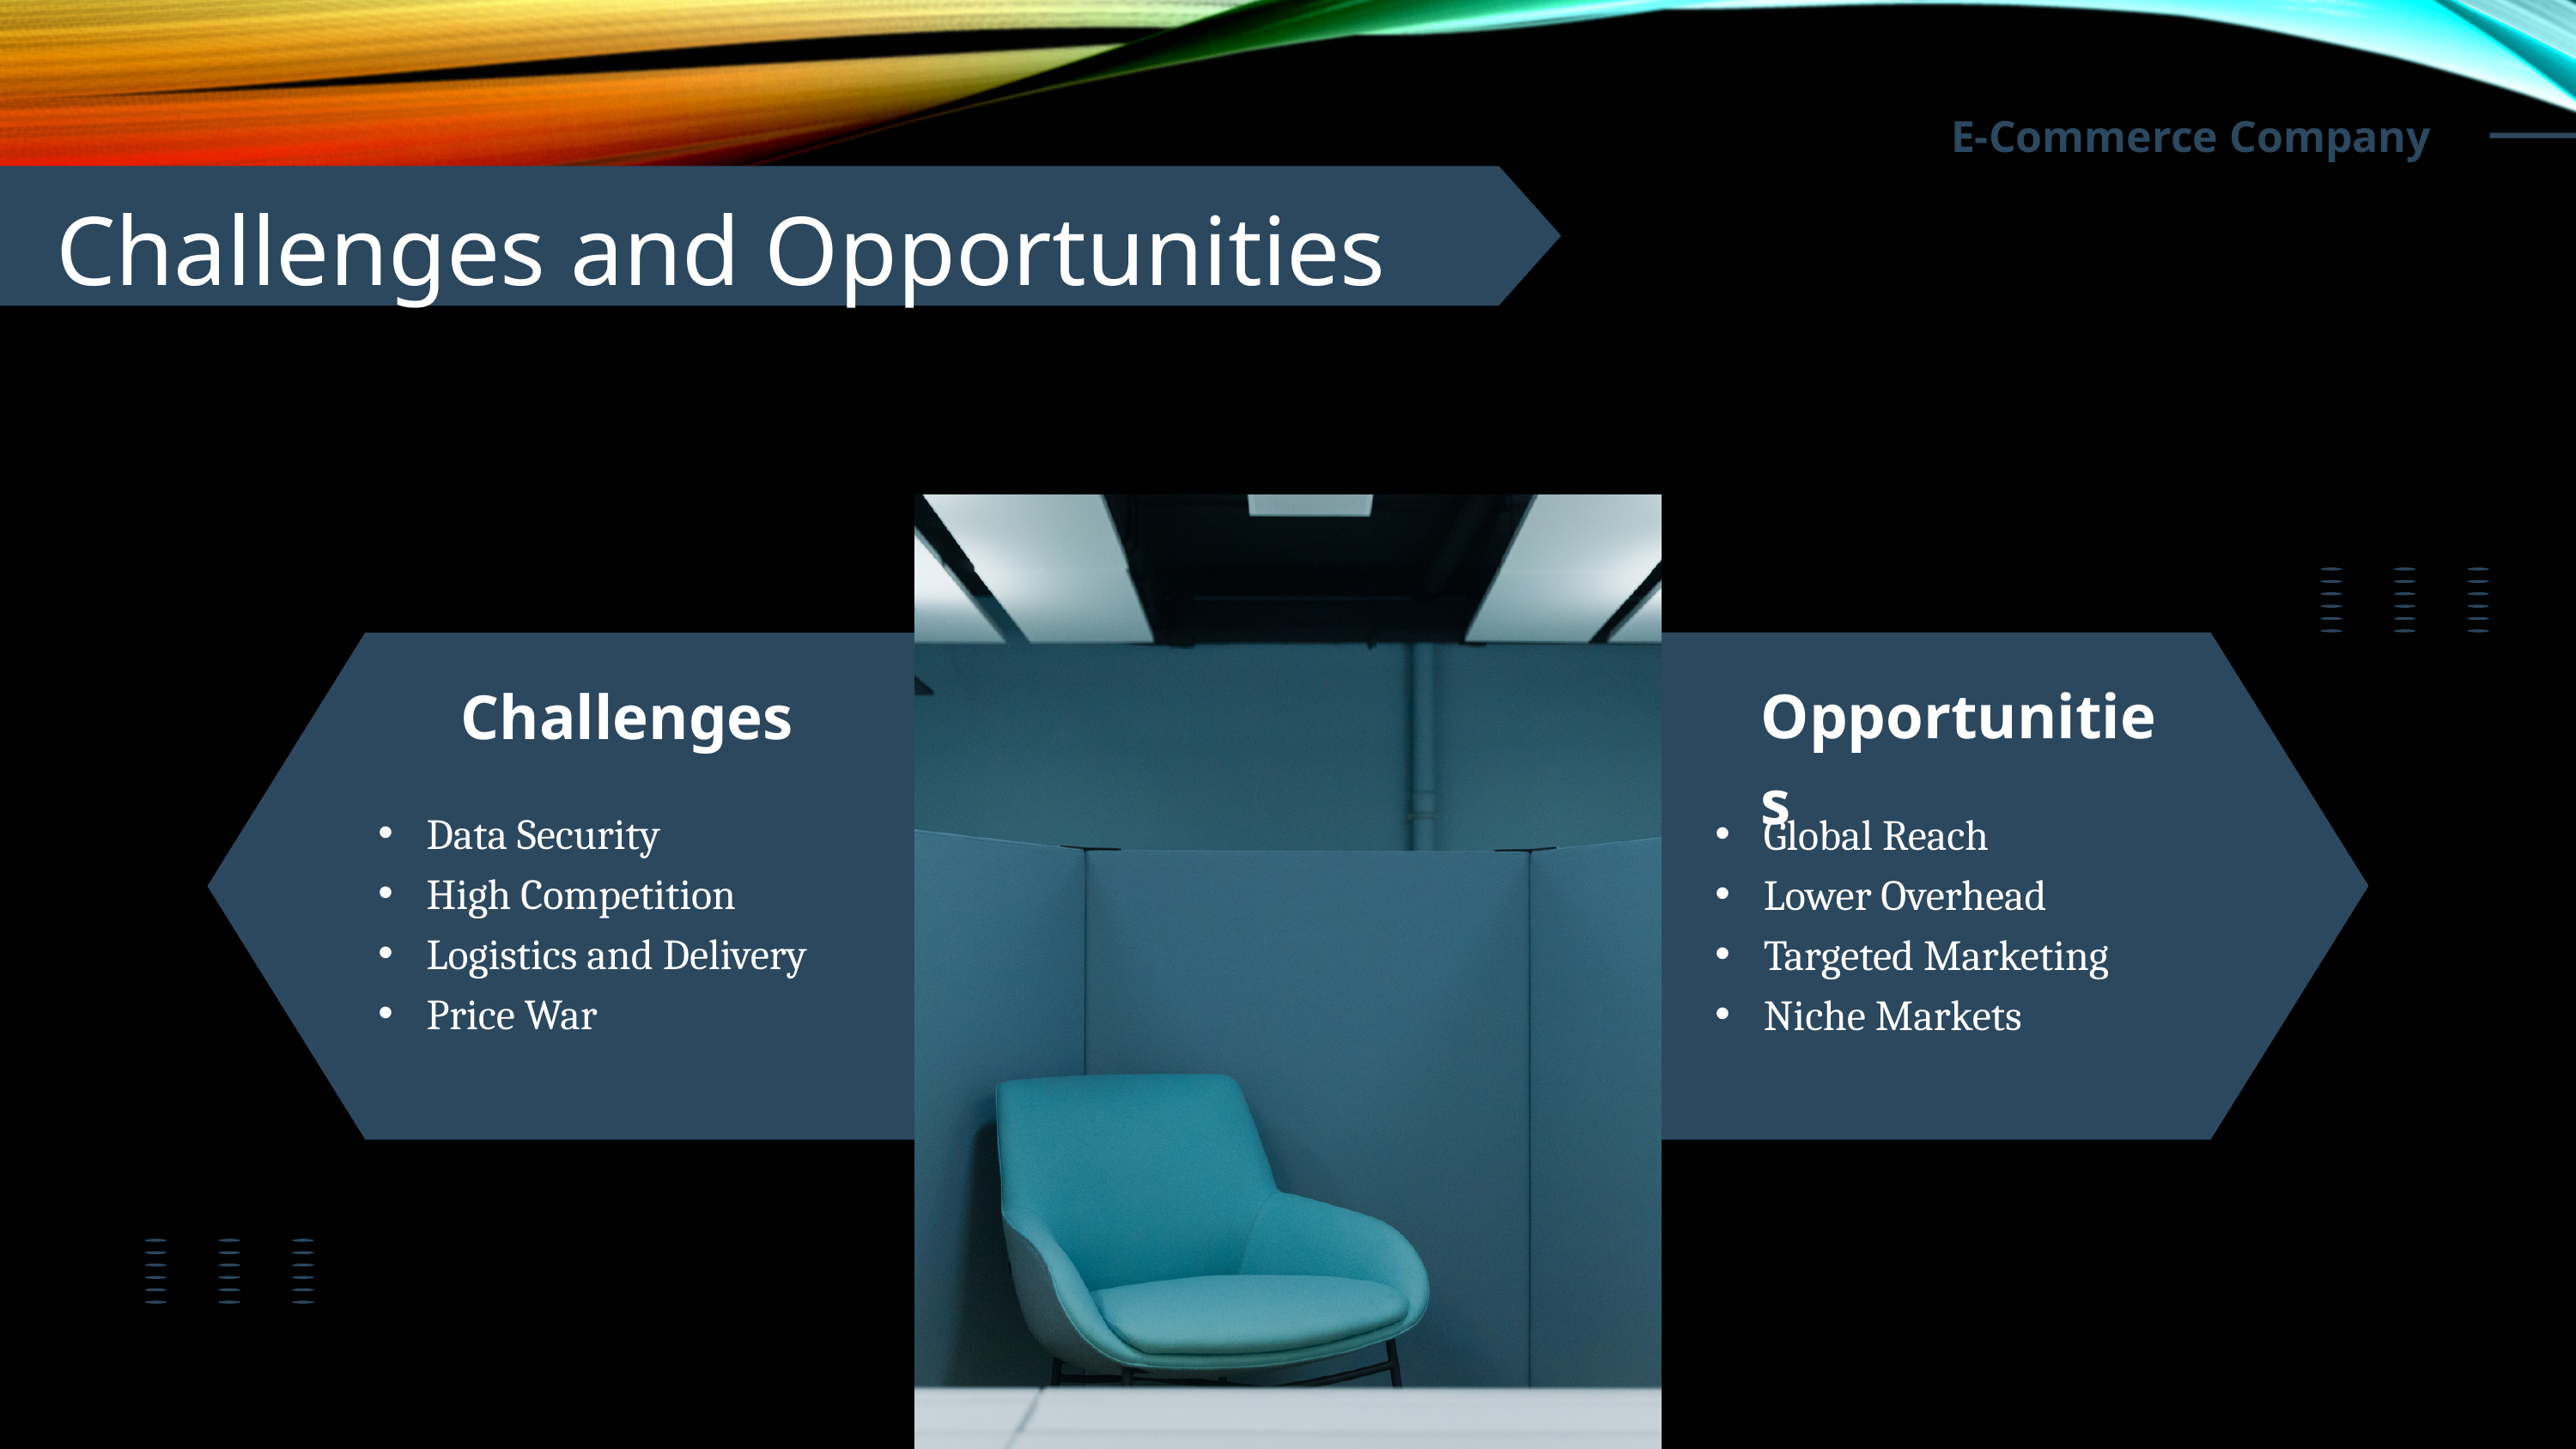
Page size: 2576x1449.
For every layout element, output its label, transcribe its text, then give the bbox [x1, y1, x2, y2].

picture [0, 0, 2576, 305]
text_box [144, 1239, 315, 1304]
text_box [0, 166, 1562, 306]
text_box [1662, 632, 2369, 1140]
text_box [914, 494, 1662, 1449]
text_box E-Commerce Company [1788, 100, 2432, 161]
text_box [2320, 567, 2490, 633]
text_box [207, 632, 914, 1140]
